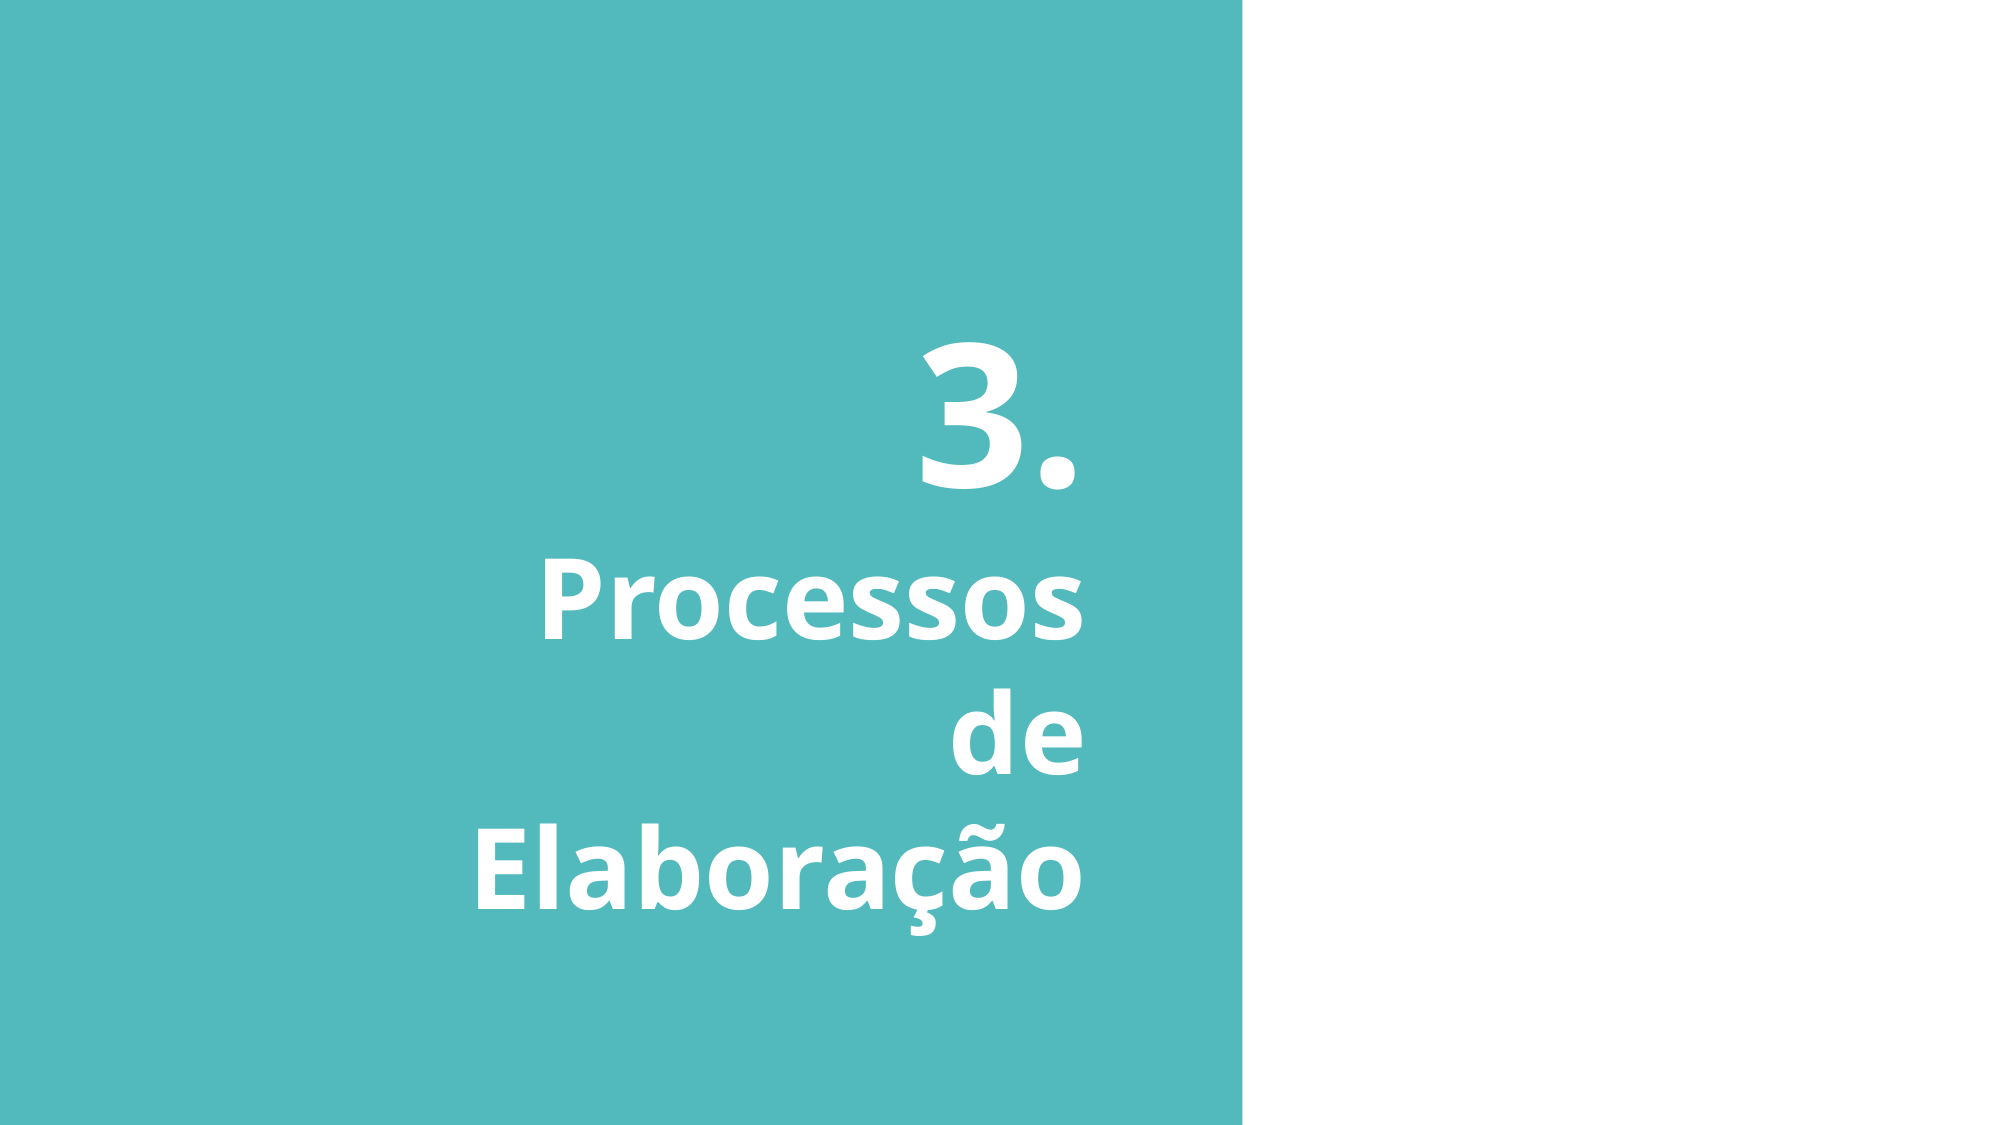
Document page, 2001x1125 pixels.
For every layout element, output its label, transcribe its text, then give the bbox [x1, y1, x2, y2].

title 3. Processos de Elaboração [362, 633, 1102, 948]
